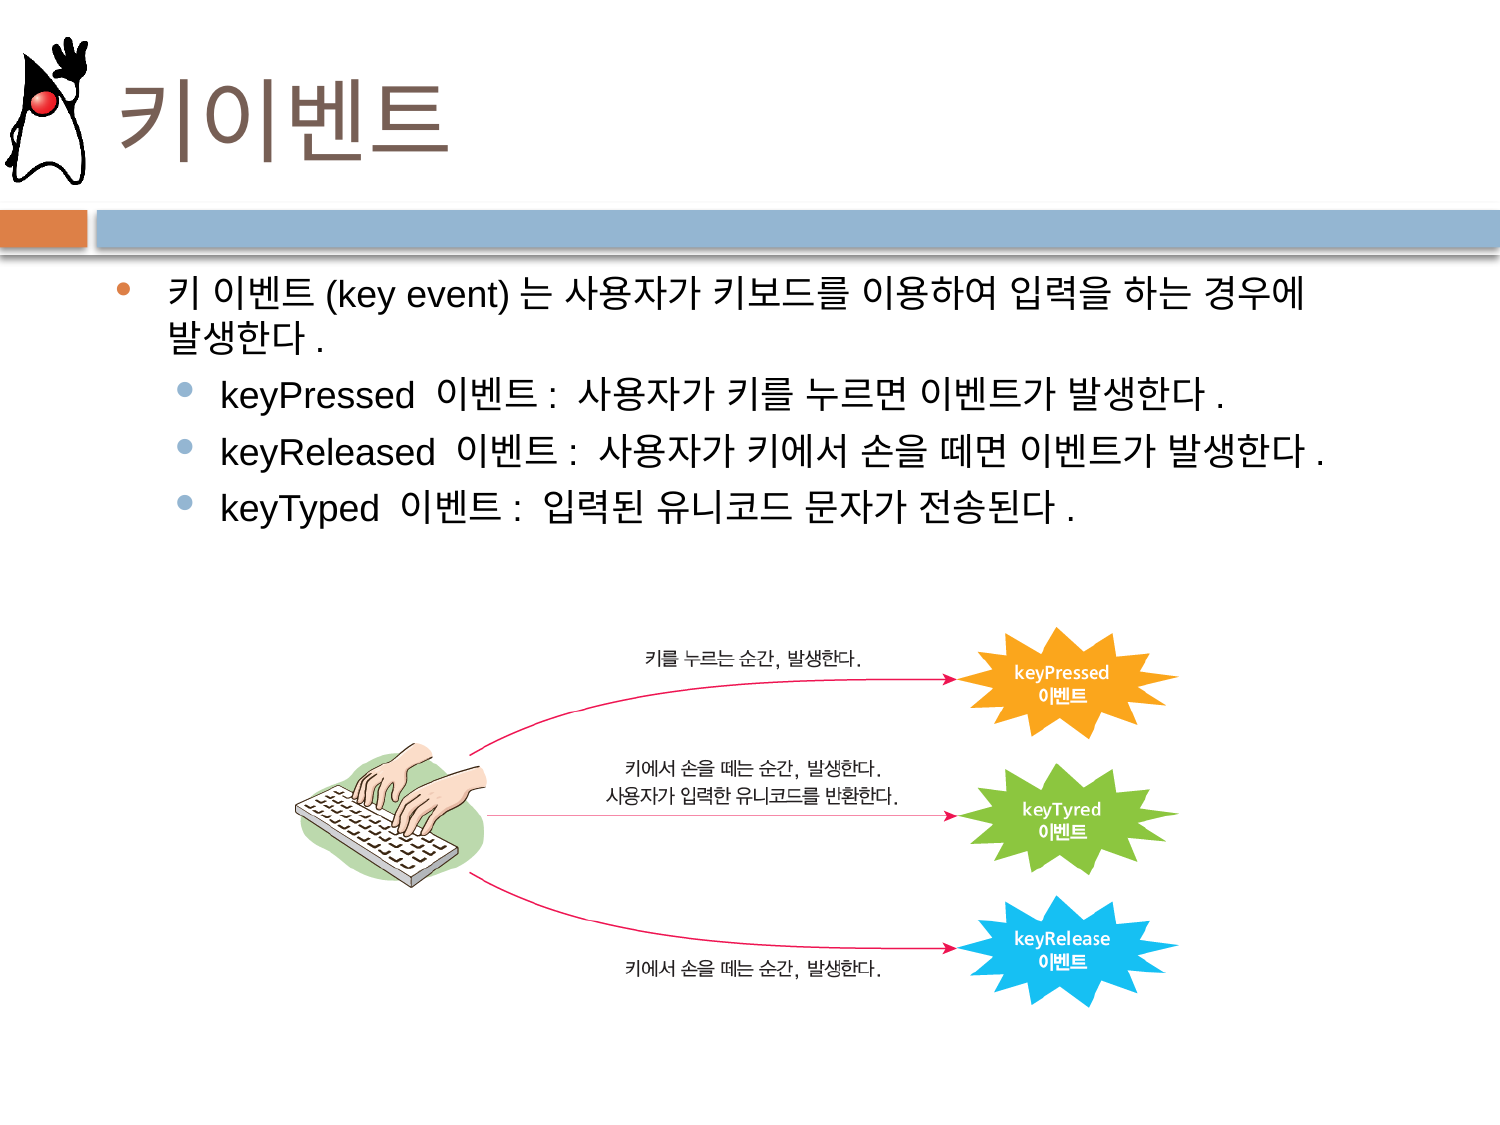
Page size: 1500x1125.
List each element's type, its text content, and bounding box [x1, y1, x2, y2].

picture [5, 37, 88, 185]
title 키이벤트 [100, 37, 1438, 200]
list 키 이벤트(key event)는 사용자가 키보드를 이용하여 입력을 하는 경우에 발생한다. keyPressed 이벤트: 사용자가 키를 누르면 이벤트가 발생한다. keyReleased 이벤트: 사용자가 키에서 손을 떼면 이벤트가 발생한다. keyTyped 이벤트: 입력된 유니코드 문자가 전송된다. [100, 262, 1438, 1000]
picture [280, 607, 1197, 1025]
